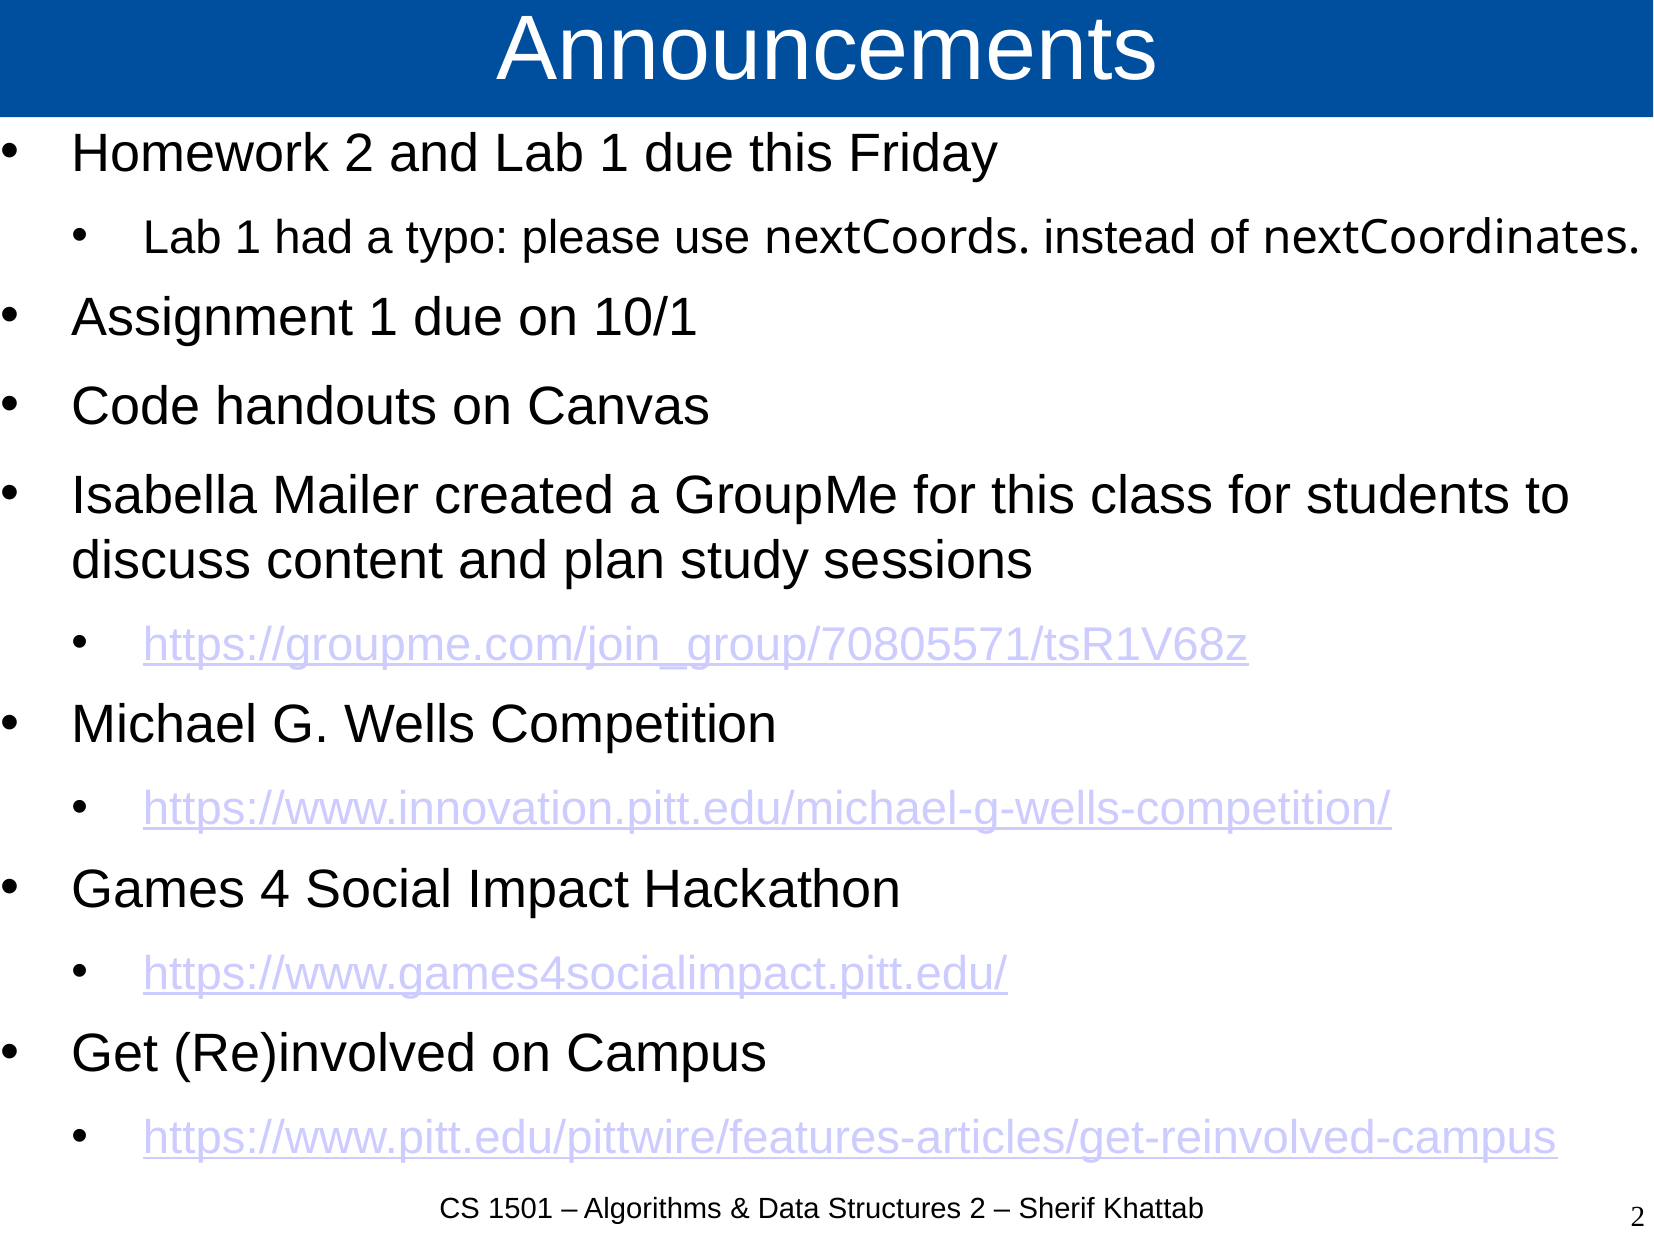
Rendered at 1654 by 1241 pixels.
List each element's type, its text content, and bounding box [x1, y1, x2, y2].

footer CS 1501 – Algorithms & Data Structures 2 – Sherif Khattab [407, 1191, 1238, 1241]
slide_number 2 [1265, 1199, 1646, 1241]
title Announcements [0, 0, 1654, 117]
list Homework 2 and Lab 1 due this Friday Lab 1 had a typo: please use nextCoords. instead of nextCoordinates. Assignment 1 due on 10/1 Code handouts on Canvas Isabella Mailer created a GroupMe for this class for students to discuss content and plan study sessions https://groupme.com/join_group/70805571/tsR1V68z Michael G. Wells Competition https://www.innovation.pitt.edu/michael-g-wells-competition/ Games 4 Social Impact Hackathon https://www.games4socialimpact.pitt.edu/ Get (Re)involved on Campus https://www.pitt.edu/pittwire/features-articles/get-reinvolved-campus [0, 117, 1654, 1195]
